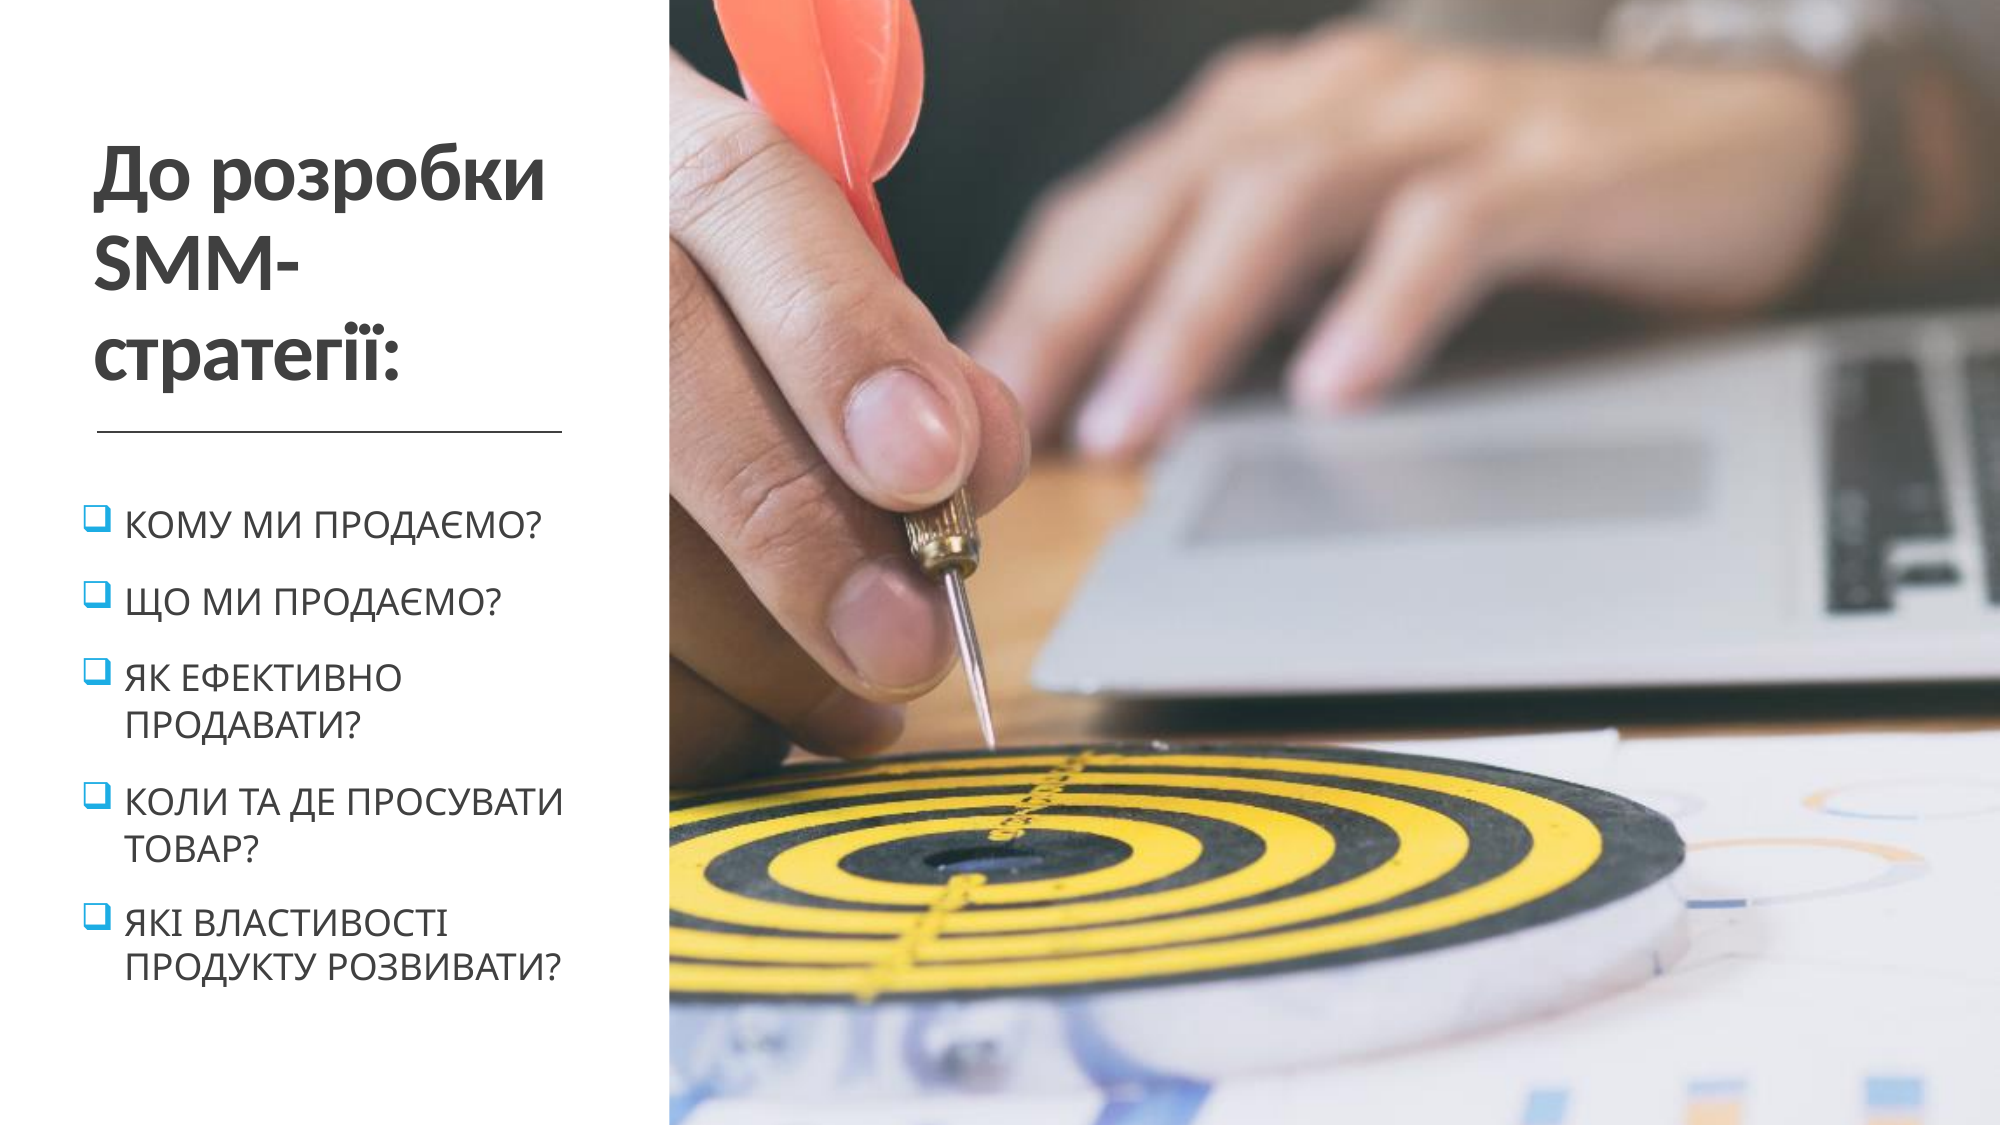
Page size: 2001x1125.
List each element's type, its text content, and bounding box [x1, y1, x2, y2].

title До розробки SMM-стратегії: [78, 84, 587, 407]
picture [668, 0, 2000, 1125]
list КОМУ МИ ПРОДАЄМО? ЩО МИ ПРОДАЄМО? ЯК ЕФЕКТИВНО ПРОДАВАТИ? КОЛИ ТА ДЕ ПРОСУВАТИ ТОВАР? ЯКІ ВЛАСТИВОСТІ ПРОДУКТУ РОЗВИВАТИ? [80, 491, 631, 1001]
text_box [0, 0, 668, 1125]
